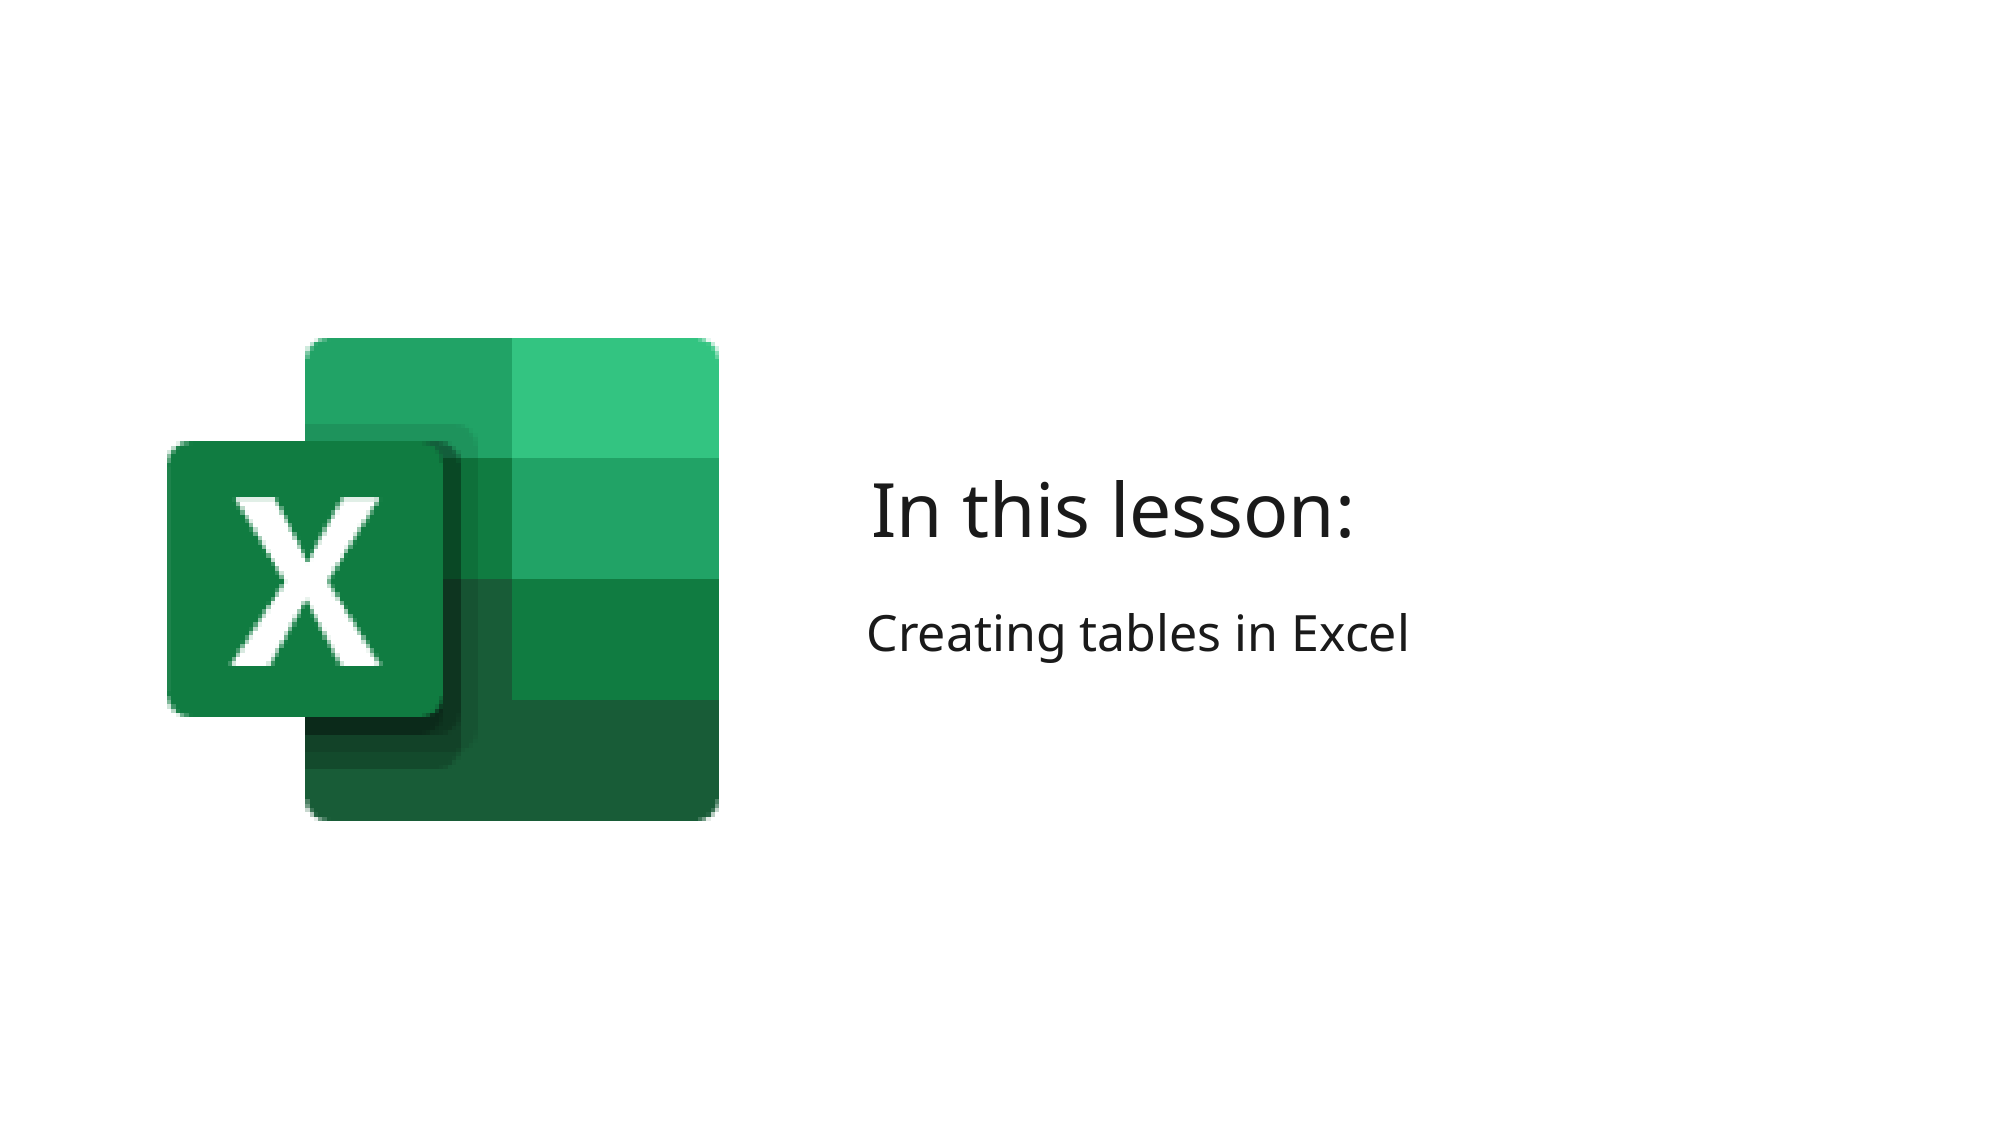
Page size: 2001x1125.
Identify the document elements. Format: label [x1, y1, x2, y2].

text_box [880, 462, 1397, 663]
picture [90, 226, 763, 899]
